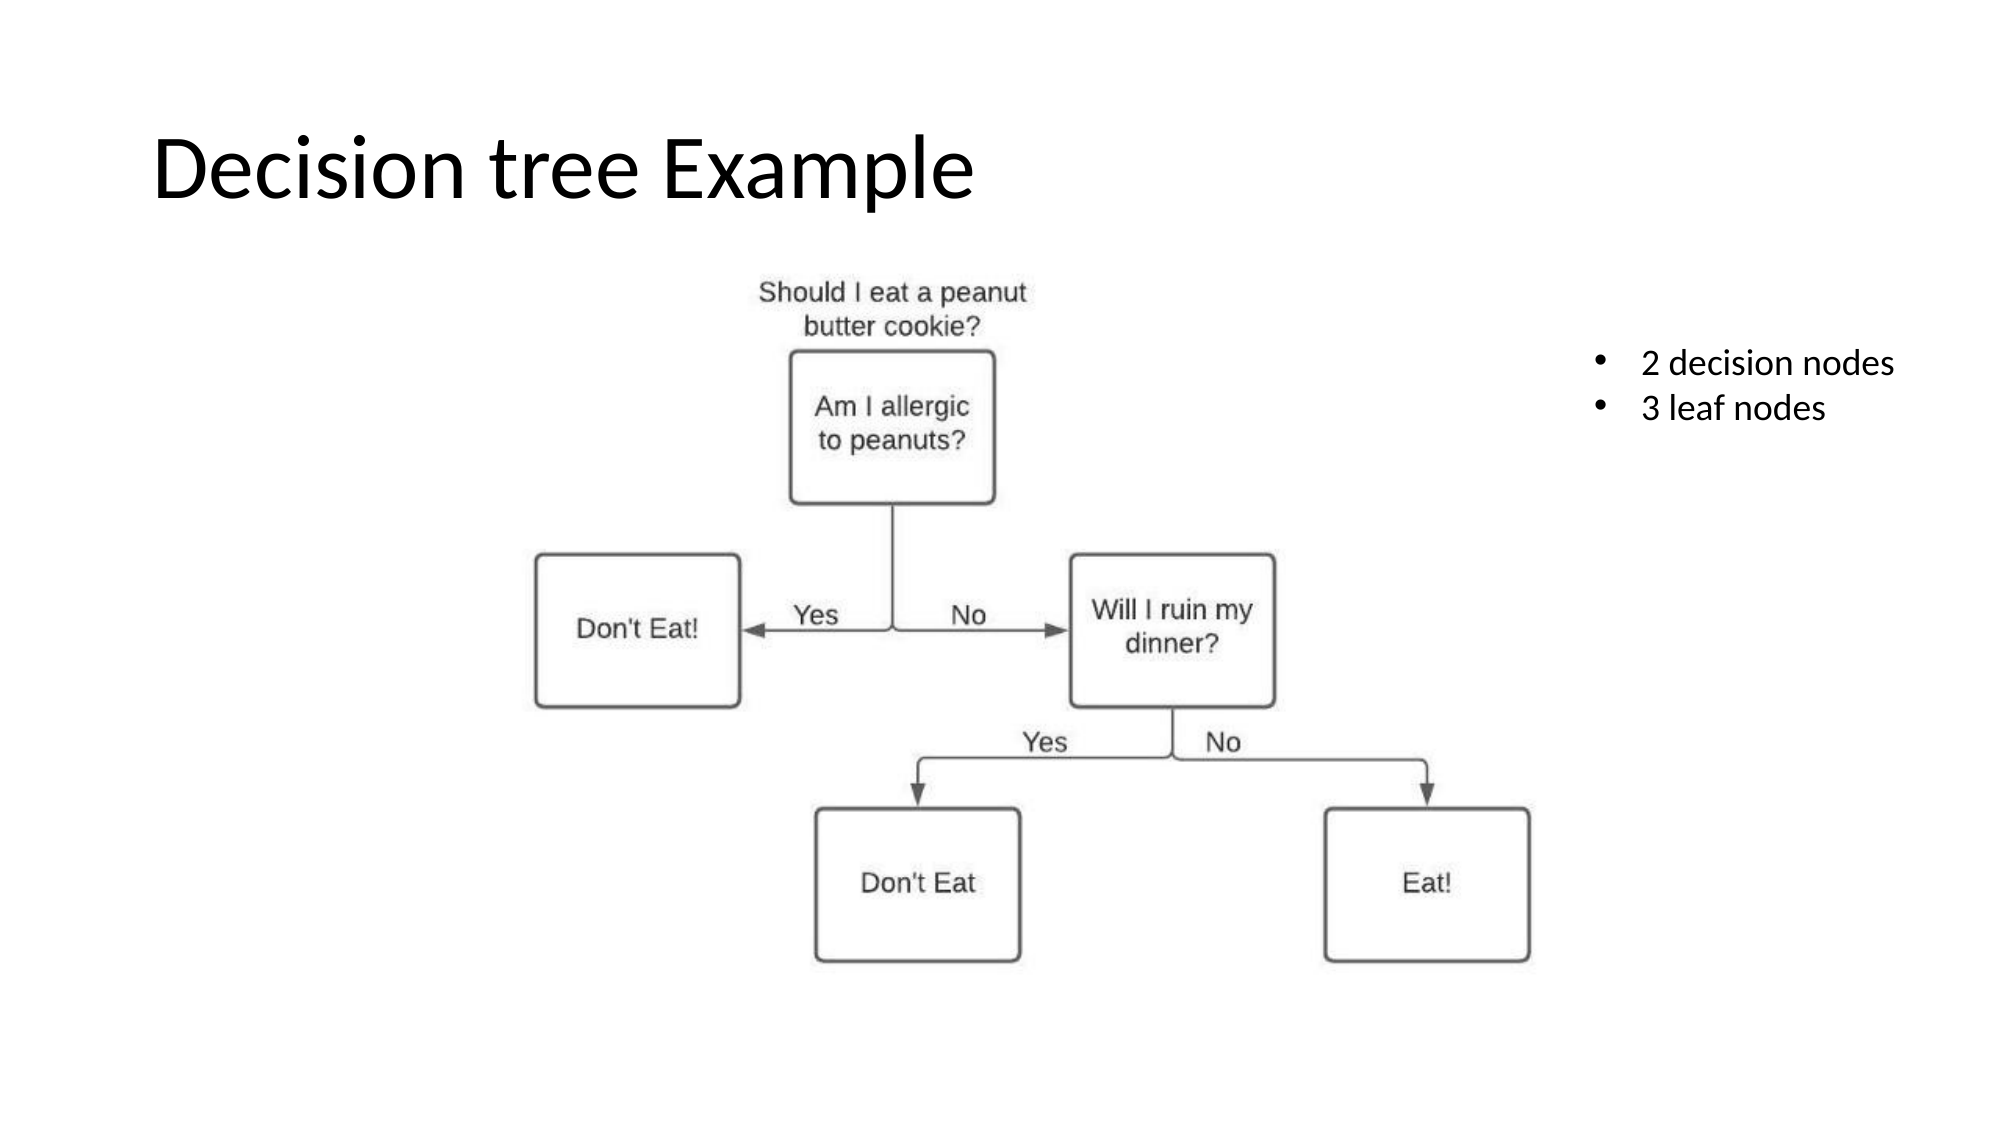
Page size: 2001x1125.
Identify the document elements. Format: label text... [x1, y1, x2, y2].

title Decision tree Example [137, 59, 1863, 278]
text_box 2 decision nodes 3 leaf nodes [1585, 329, 1928, 435]
picture [485, 223, 1580, 1012]
